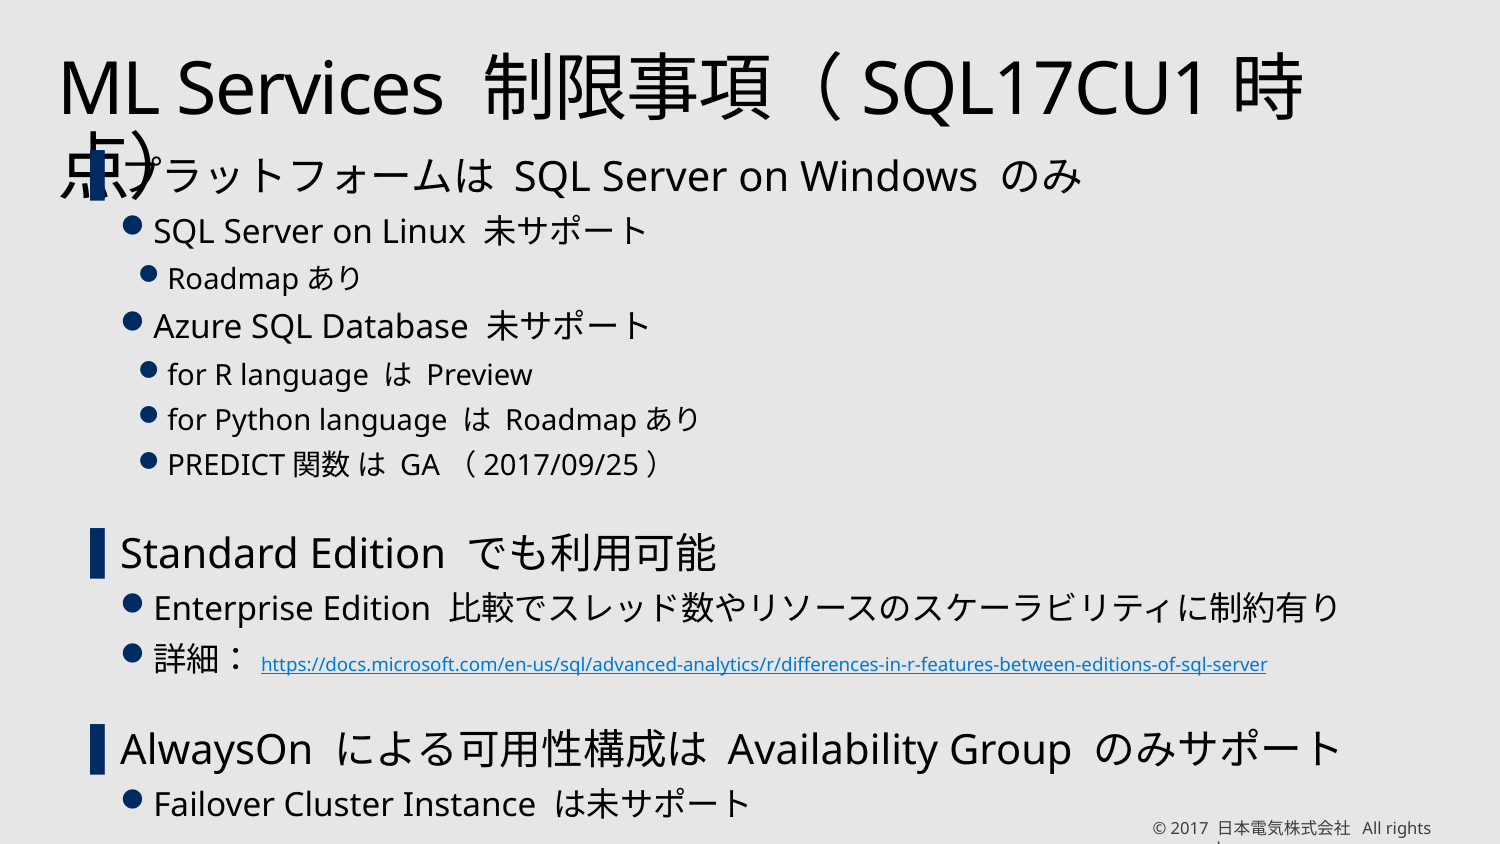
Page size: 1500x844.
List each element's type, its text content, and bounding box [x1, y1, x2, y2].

text_box プラットフォームは SQL Server on Windows のみ SQL Server on Linux 未サポート Roadmapあり Azure SQL Database 未サポート for R language は Preview for Python language は Roadmapあり PREDICT関数 は GA（2017/09/25） Standard Edition でも利用可能 Enterprise Edition 比較でスレッド数やリソースのスケーラビリティに制約有り 詳細：https://docs.microsoft.com/en-us/sql/advanced-analytics/r/differences-in-r-features-between-editions-of-sql-server AlwaysOn による可用性構成は Availability Group のみサポート Failover Cluster Instance は未サポート [75, 141, 1467, 736]
title ML Services 制限事項（SQL17CU1時点） [33, 35, 1468, 147]
